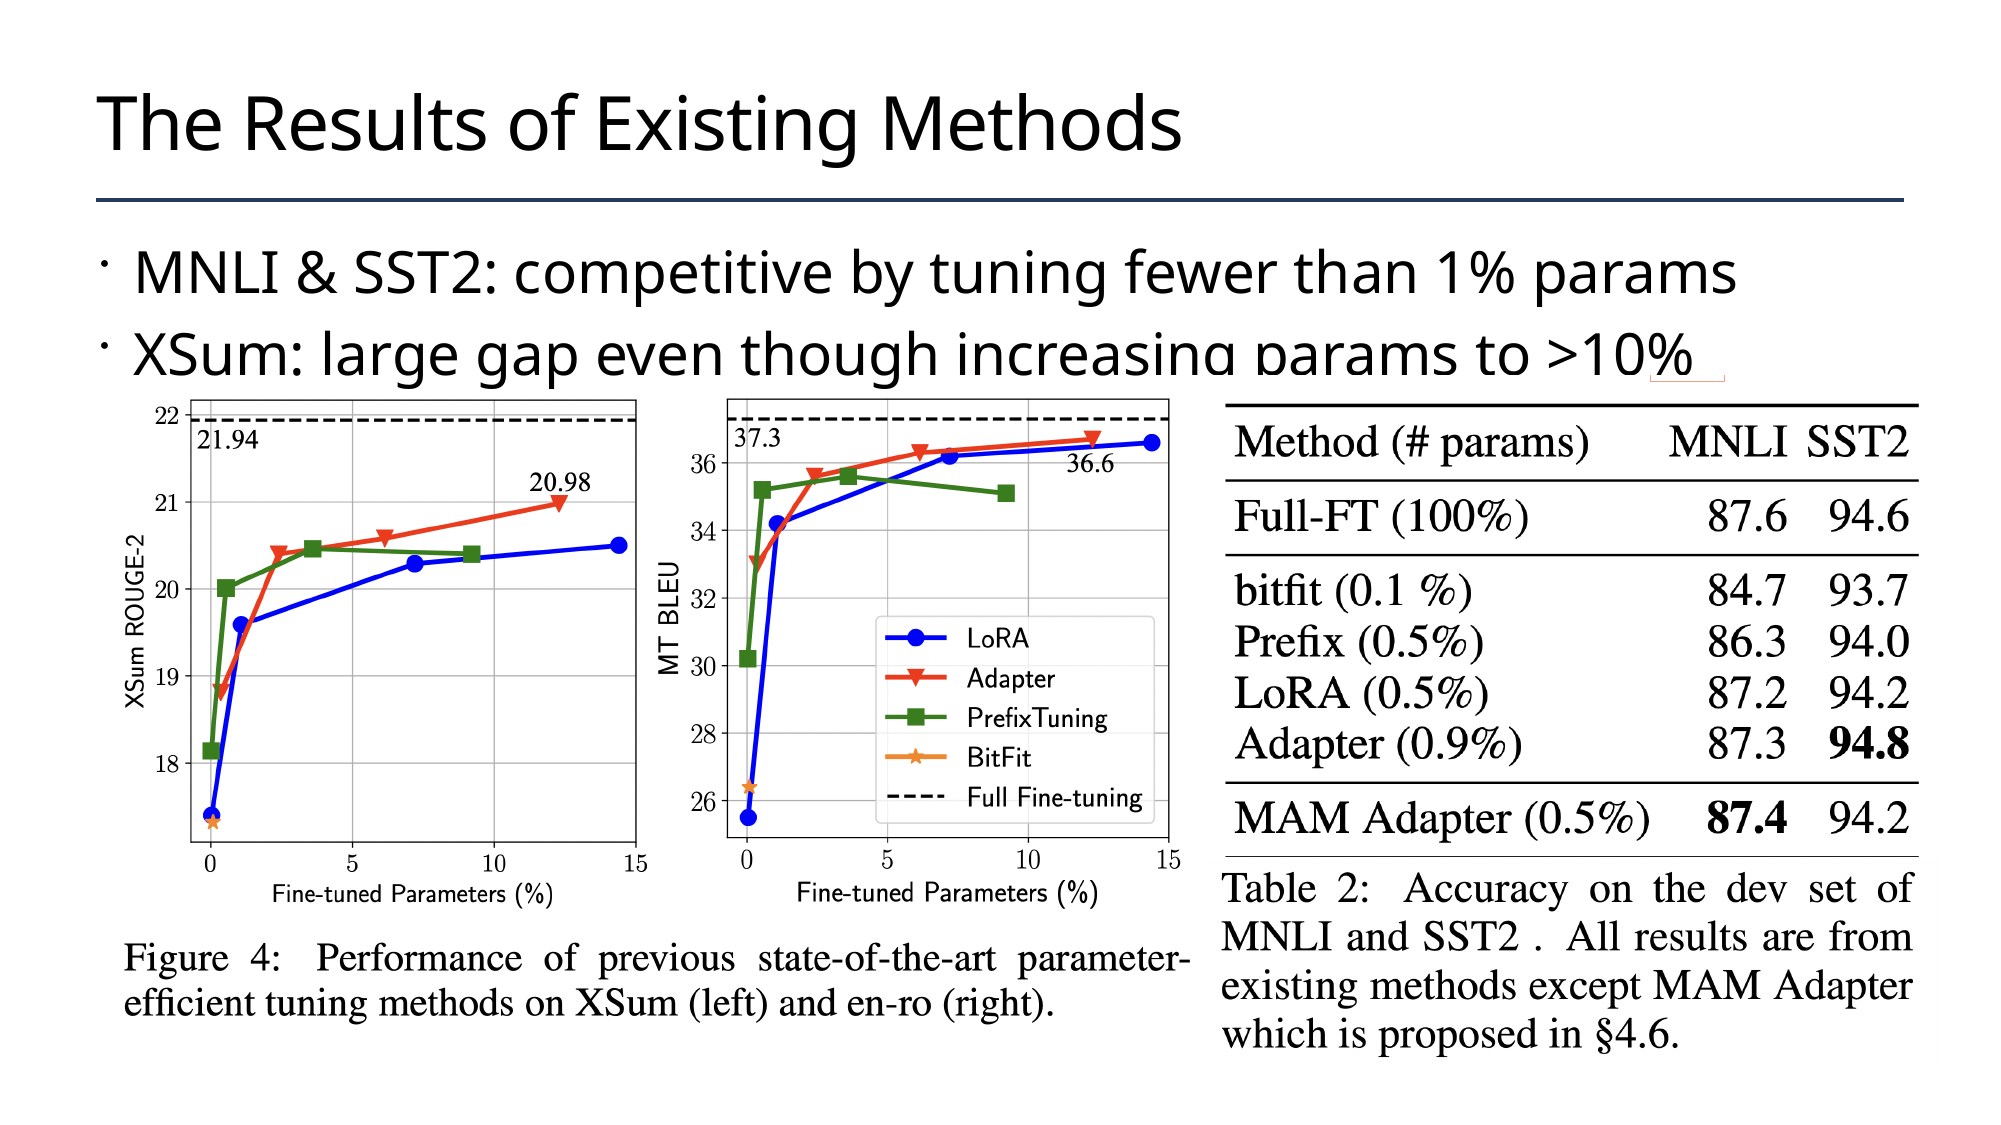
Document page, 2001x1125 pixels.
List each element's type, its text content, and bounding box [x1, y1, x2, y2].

picture [95, 359, 1947, 1063]
title The Results of Existing Methods [96, 75, 1904, 166]
list MNLI & SST2: competitive by tuning fewer than 1% params XSum: large gap even though increasing params to >10% [95, 235, 1904, 375]
